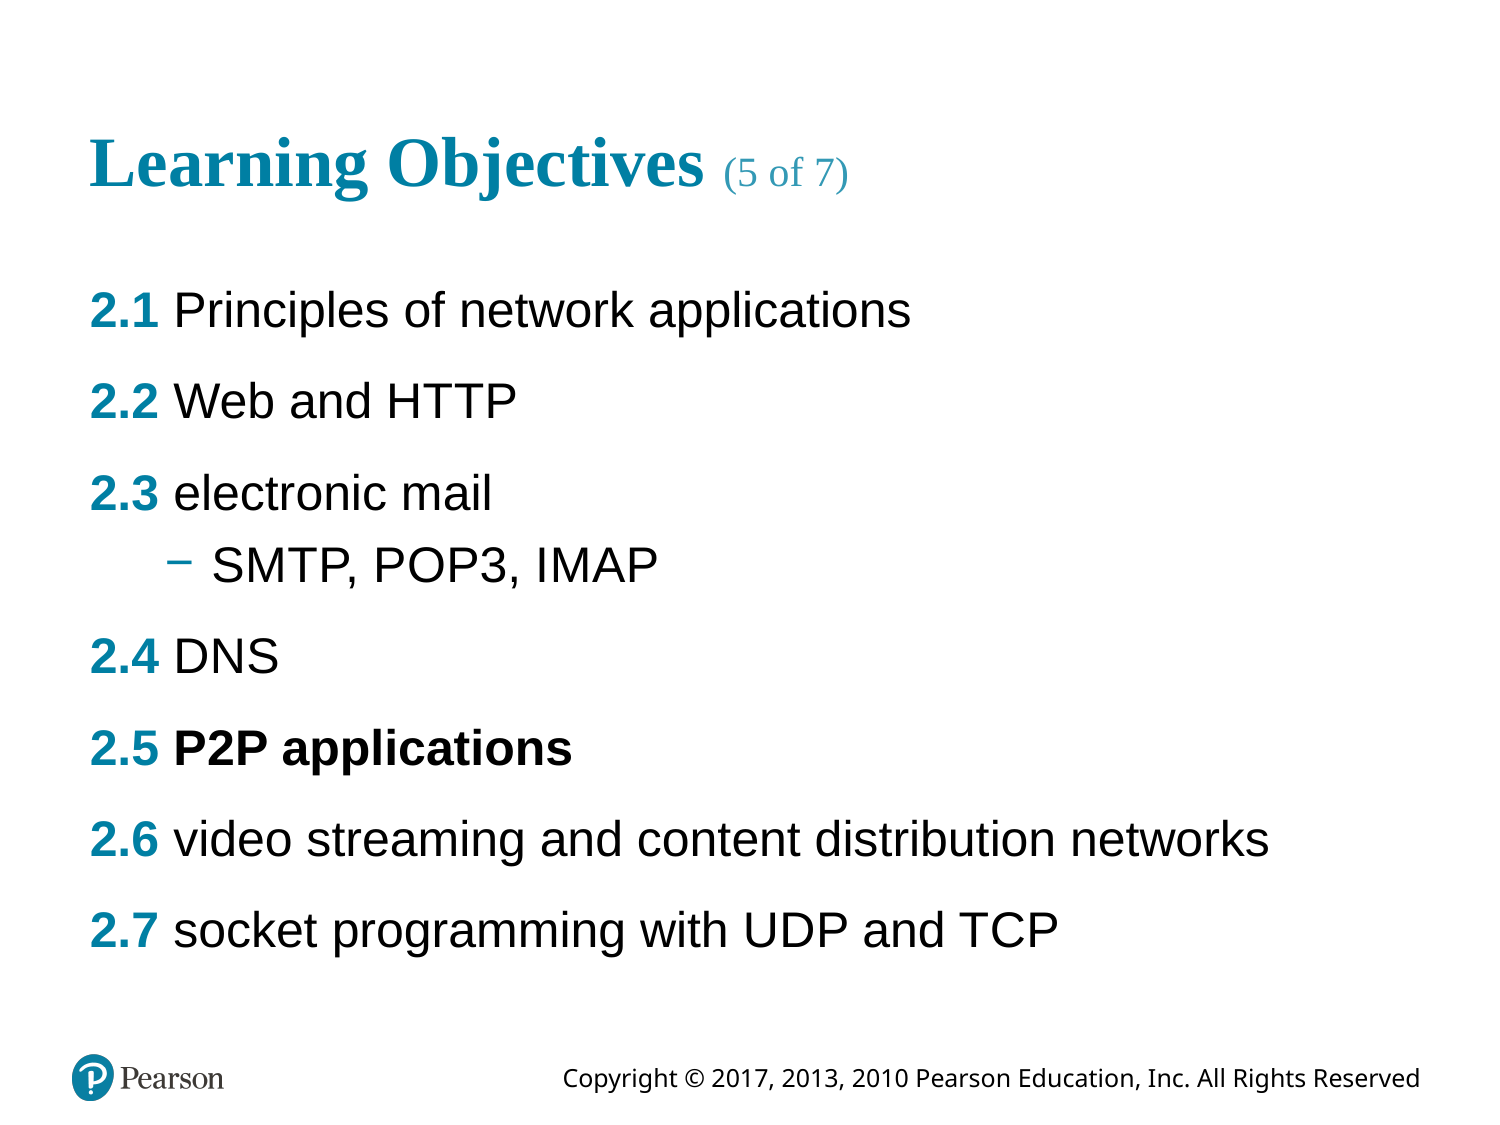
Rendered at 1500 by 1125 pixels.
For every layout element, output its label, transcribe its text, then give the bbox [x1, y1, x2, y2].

picture [72, 1054, 88, 1070]
text_box Learning Objectives (5 of 7) [75, 35, 1425, 216]
picture [72, 1087, 83, 1101]
picture [80, 1063, 106, 1088]
picture [98, 1054, 224, 1101]
text_box 2.1 Principles of network applications 2.2 Web and H T T P 2.3 electronic mail S M T P, P O P3, I M A P 2.4 D N S 2.5 P 2 P applications 2.6 video streaming and content distribution networks 2.7 socket programming with U D P and T C P [75, 262, 1425, 1005]
